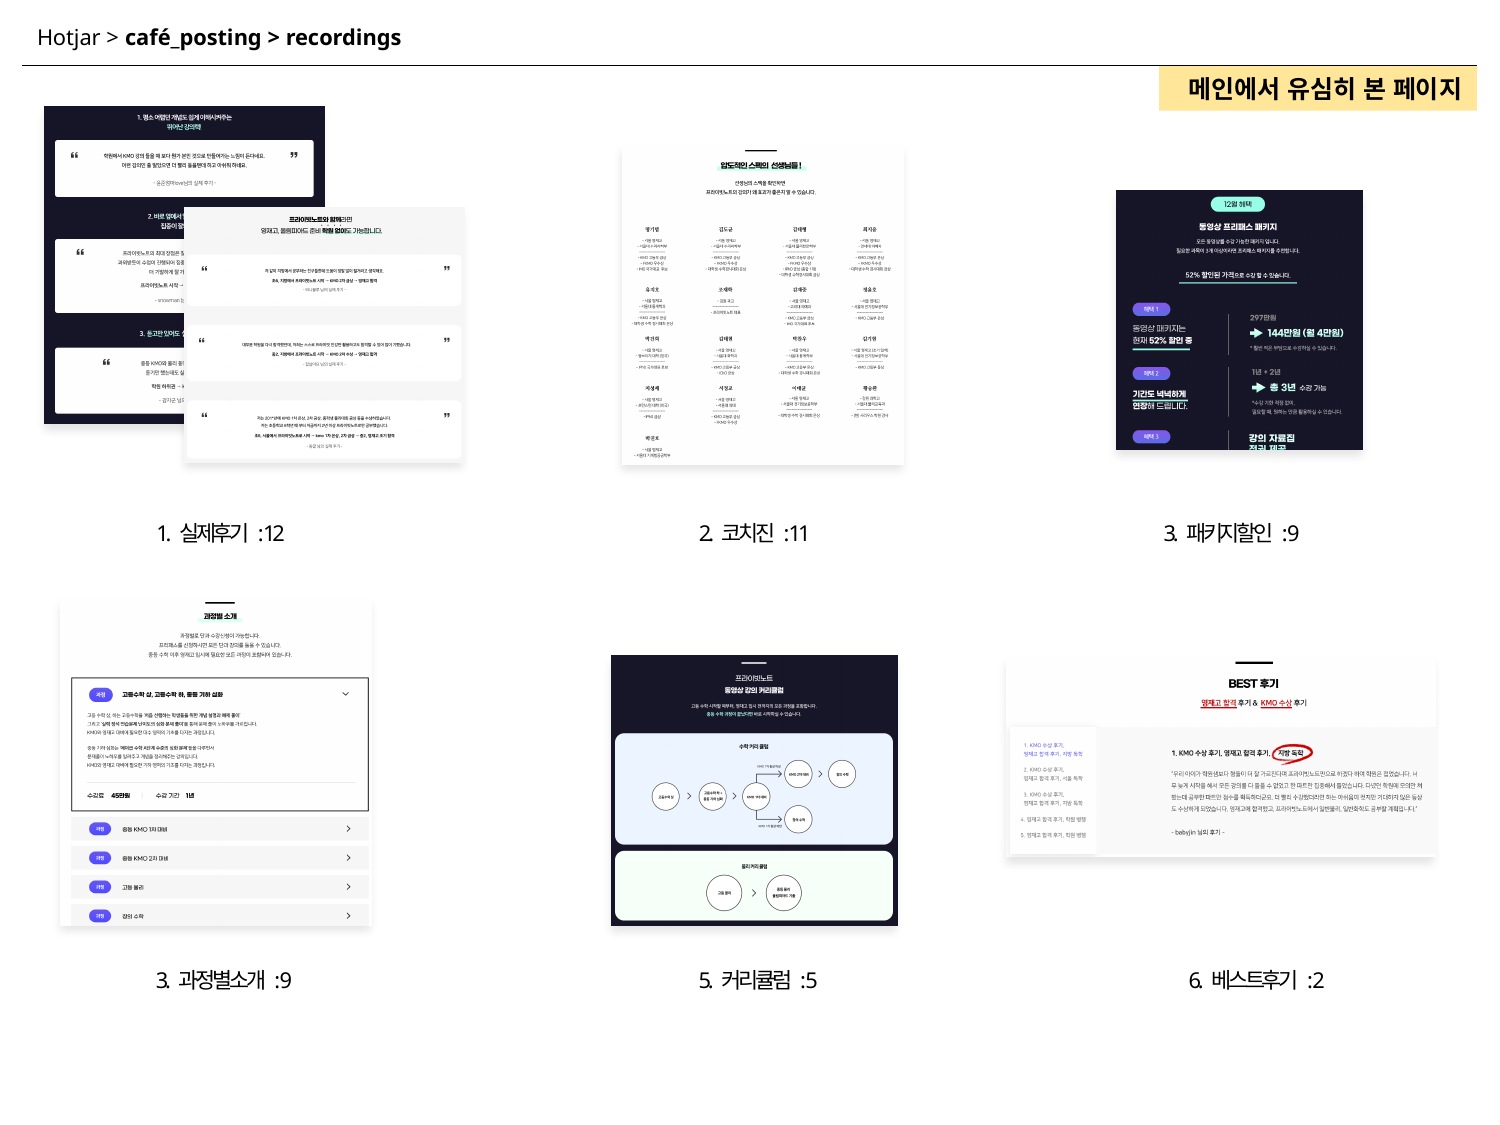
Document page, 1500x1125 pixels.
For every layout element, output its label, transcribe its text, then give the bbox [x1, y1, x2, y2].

picture [622, 143, 904, 465]
text_box 3. 패키지할인 : 9 [1148, 511, 1315, 553]
text_box Hotjar > café_posting > recordings [22, 16, 773, 58]
text_box 6. 베스트후기 : 2 [1173, 958, 1340, 1000]
text_box 1. 실제후기 : 12 [141, 511, 300, 553]
picture [611, 655, 898, 926]
picture [44, 106, 465, 463]
text_box 메인에서 유심히 본 페이지 [1159, 66, 1477, 111]
picture [1116, 190, 1363, 450]
text_box 5. 커리큘럼 : 5 [683, 958, 833, 1000]
text_box 3. 과정별소개 : 9 [141, 958, 307, 1000]
picture [60, 597, 372, 926]
text_box 2. 코치진 : 11 [684, 511, 826, 553]
picture [1006, 655, 1436, 857]
